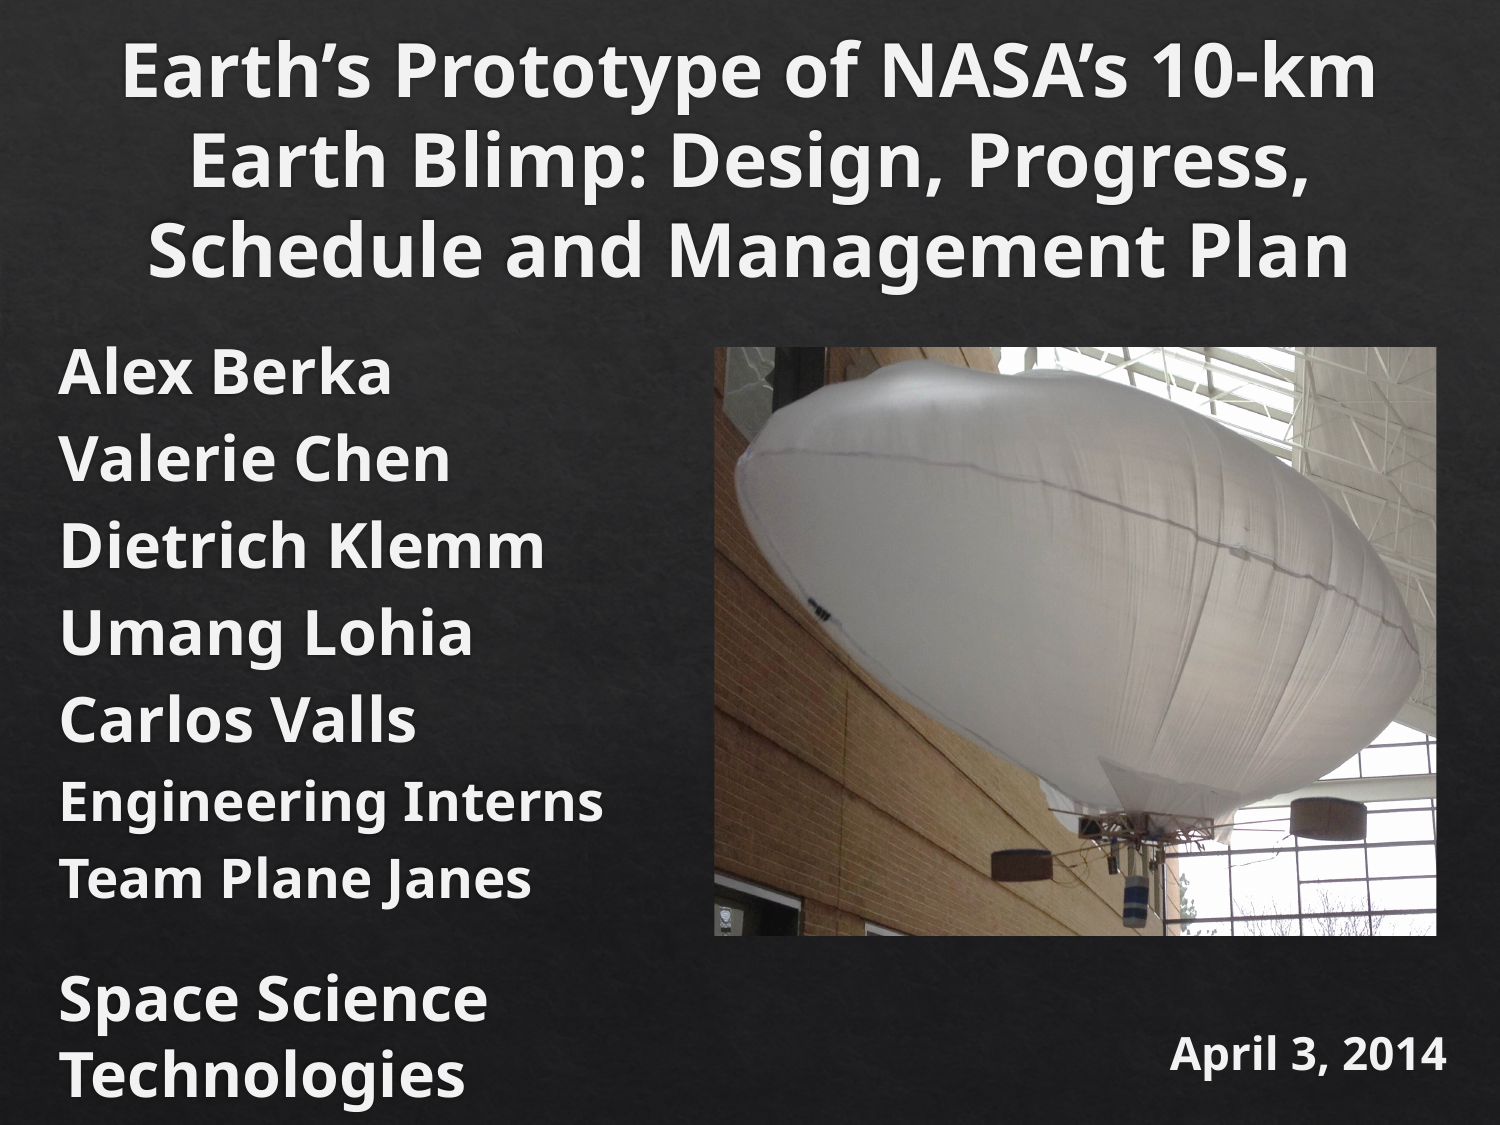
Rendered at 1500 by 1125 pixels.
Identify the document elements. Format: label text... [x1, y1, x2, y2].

picture [714, 347, 1437, 936]
subtitle Alex Berka Valerie Chen Dietrich Klemm Umang Lohia Carlos Valls Engineering Interns Team Plane Janes Space Science Technologies [44, 324, 888, 1122]
text_box April 3, 2014 [1155, 1011, 1463, 1088]
title Earth’s Prototype of NASA’s 10-km Earth Blimp: Design, Progress, Schedule and Management Plan [0, 4, 1500, 300]
